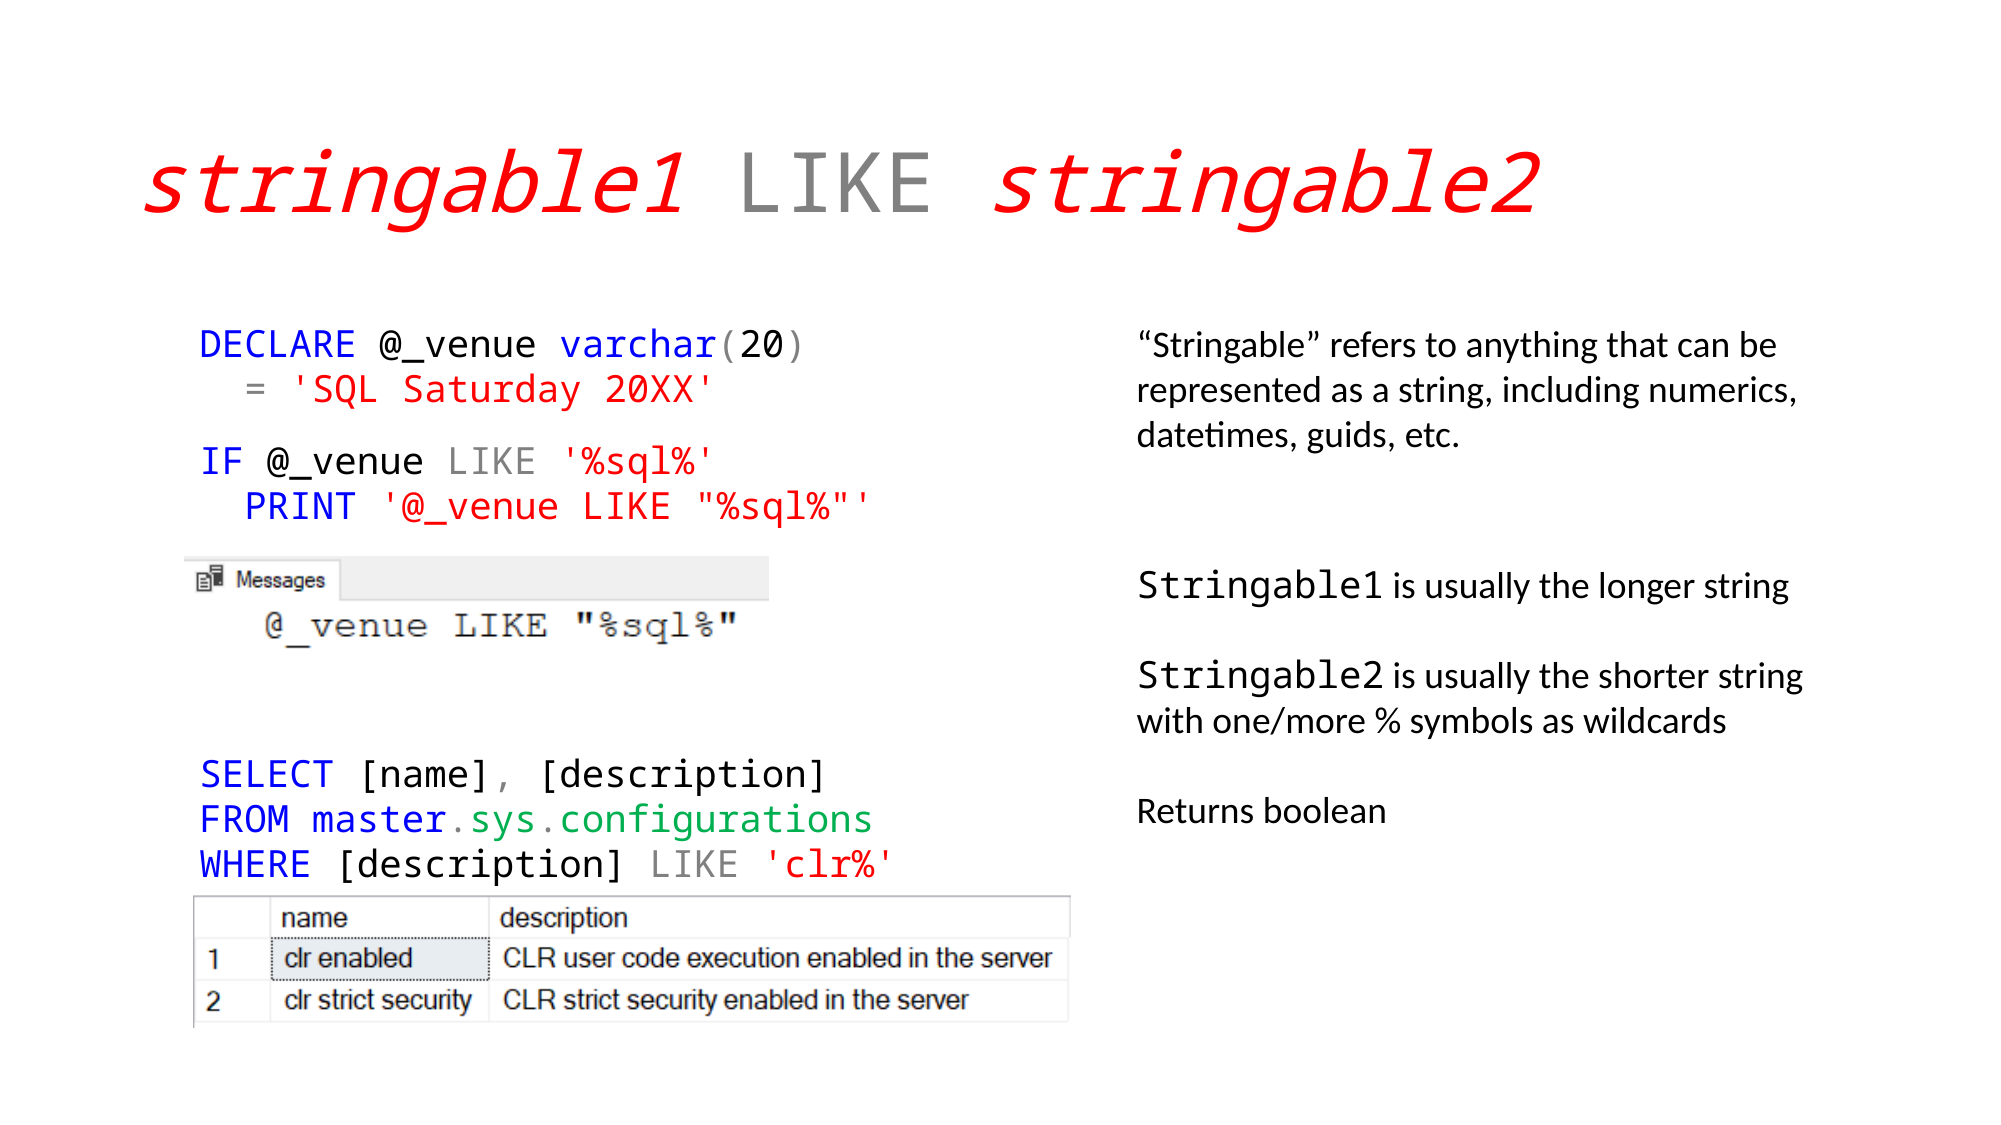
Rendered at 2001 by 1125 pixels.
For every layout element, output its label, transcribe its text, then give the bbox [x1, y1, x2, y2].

text_box SELECT [name], [description] FROM master.sys.configurations WHERE [description] LIKE 'clr%' [184, 742, 945, 893]
picture [184, 556, 769, 667]
picture [193, 894, 1071, 1028]
text_box stringable1 LIKE stringable2 [121, 122, 1858, 237]
text_box Stringable1 is usually the longer string Stringable2 is usually the shorter string with one/more % symbols as wildcards Returns boolean [1121, 553, 1858, 839]
text_box “Stringable” refers to anything that can be represented as a string, including numerics, datetimes, guids, etc. [1121, 312, 1875, 462]
text_box DECLARE @_venue varchar(20) = 'SQL Saturday 20XX' IF @_venue LIKE '%sql%' PRINT '@_venue LIKE "%sql%"' [184, 312, 920, 535]
